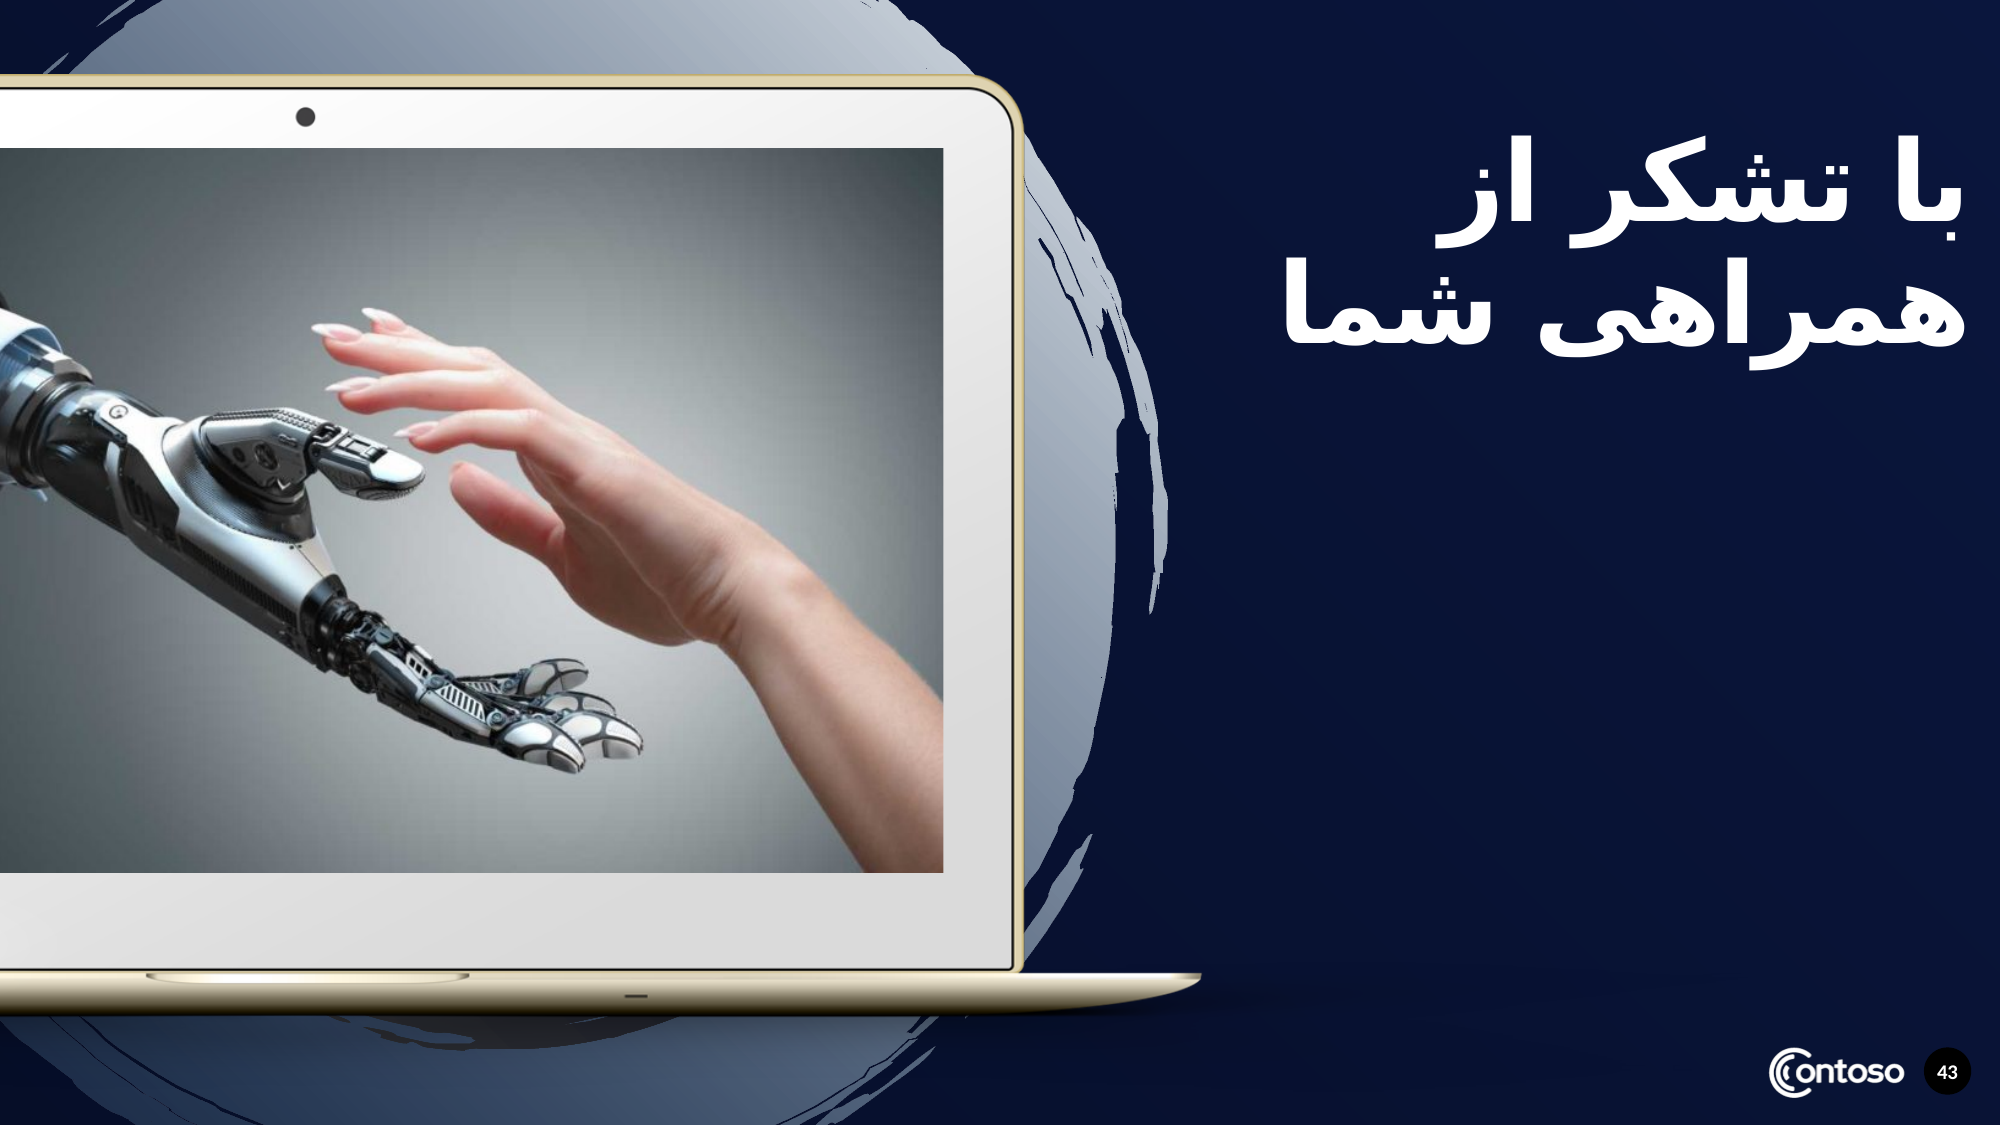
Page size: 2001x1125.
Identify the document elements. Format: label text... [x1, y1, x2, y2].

picture [1764, 1043, 1909, 1099]
title با تشکر از همراهی شما [1167, 215, 1972, 368]
picture [0, 74, 1757, 1092]
slide_number 43 [1923, 1047, 1972, 1095]
